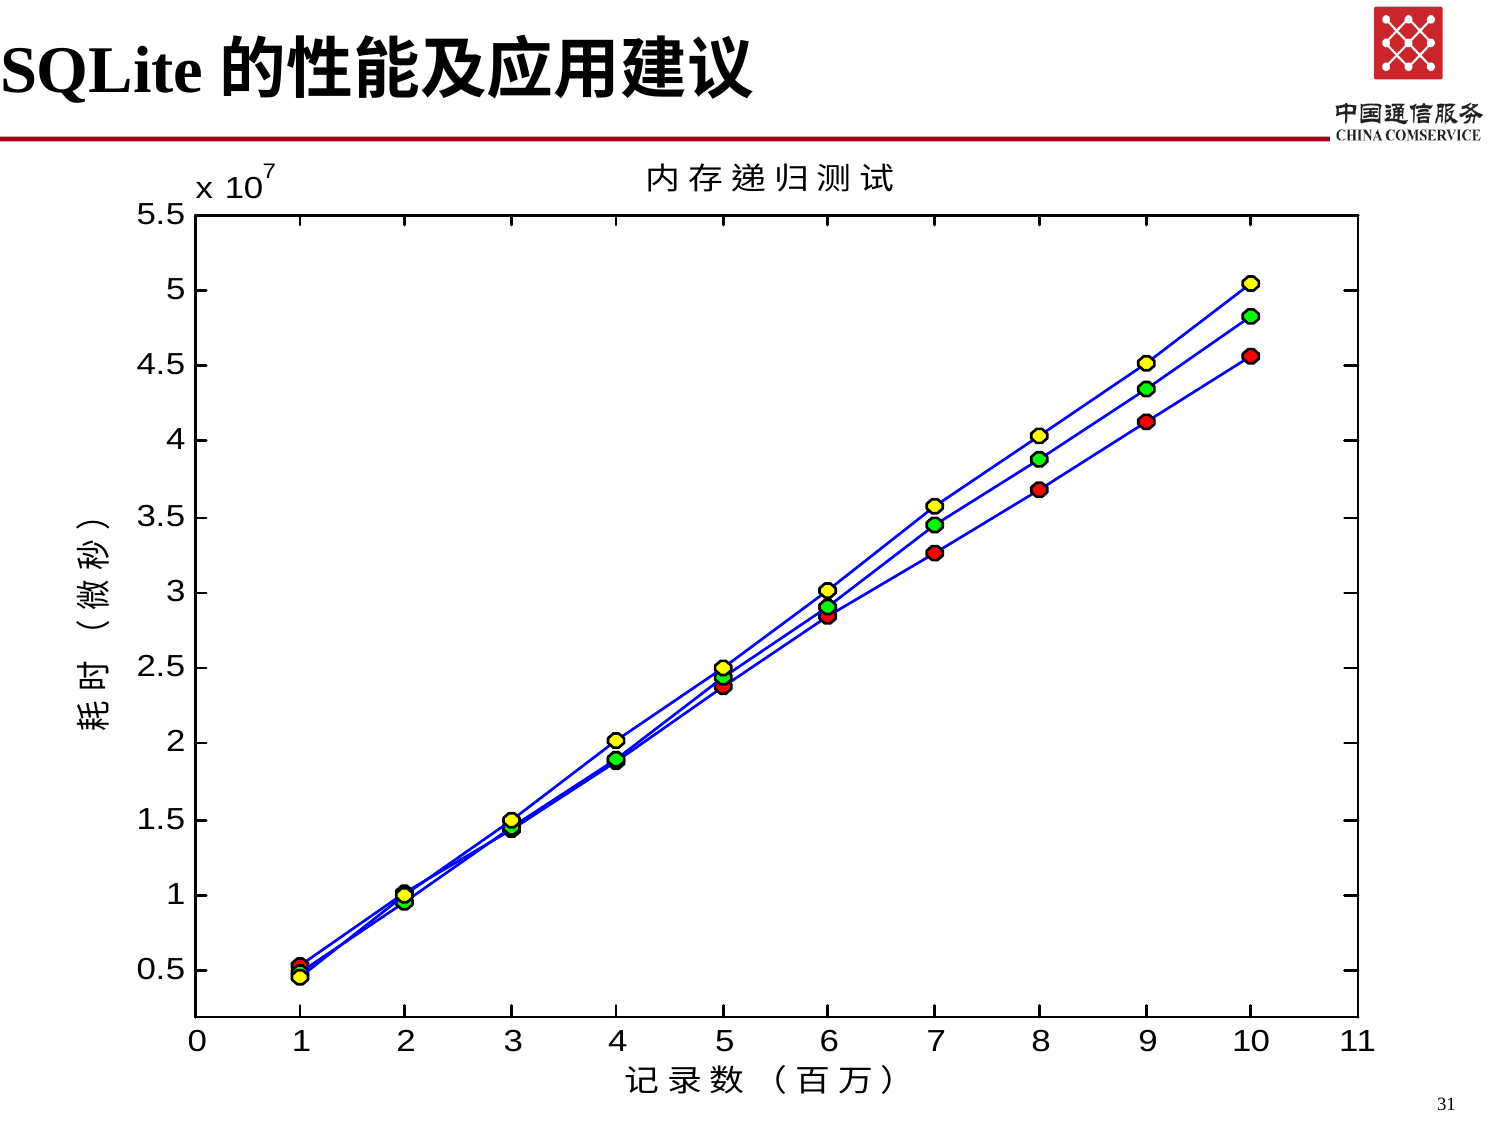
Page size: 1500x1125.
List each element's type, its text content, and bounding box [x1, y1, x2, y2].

title SQLite的性能及应用建议 [0, 0, 1500, 140]
picture [0, 140, 1500, 1125]
